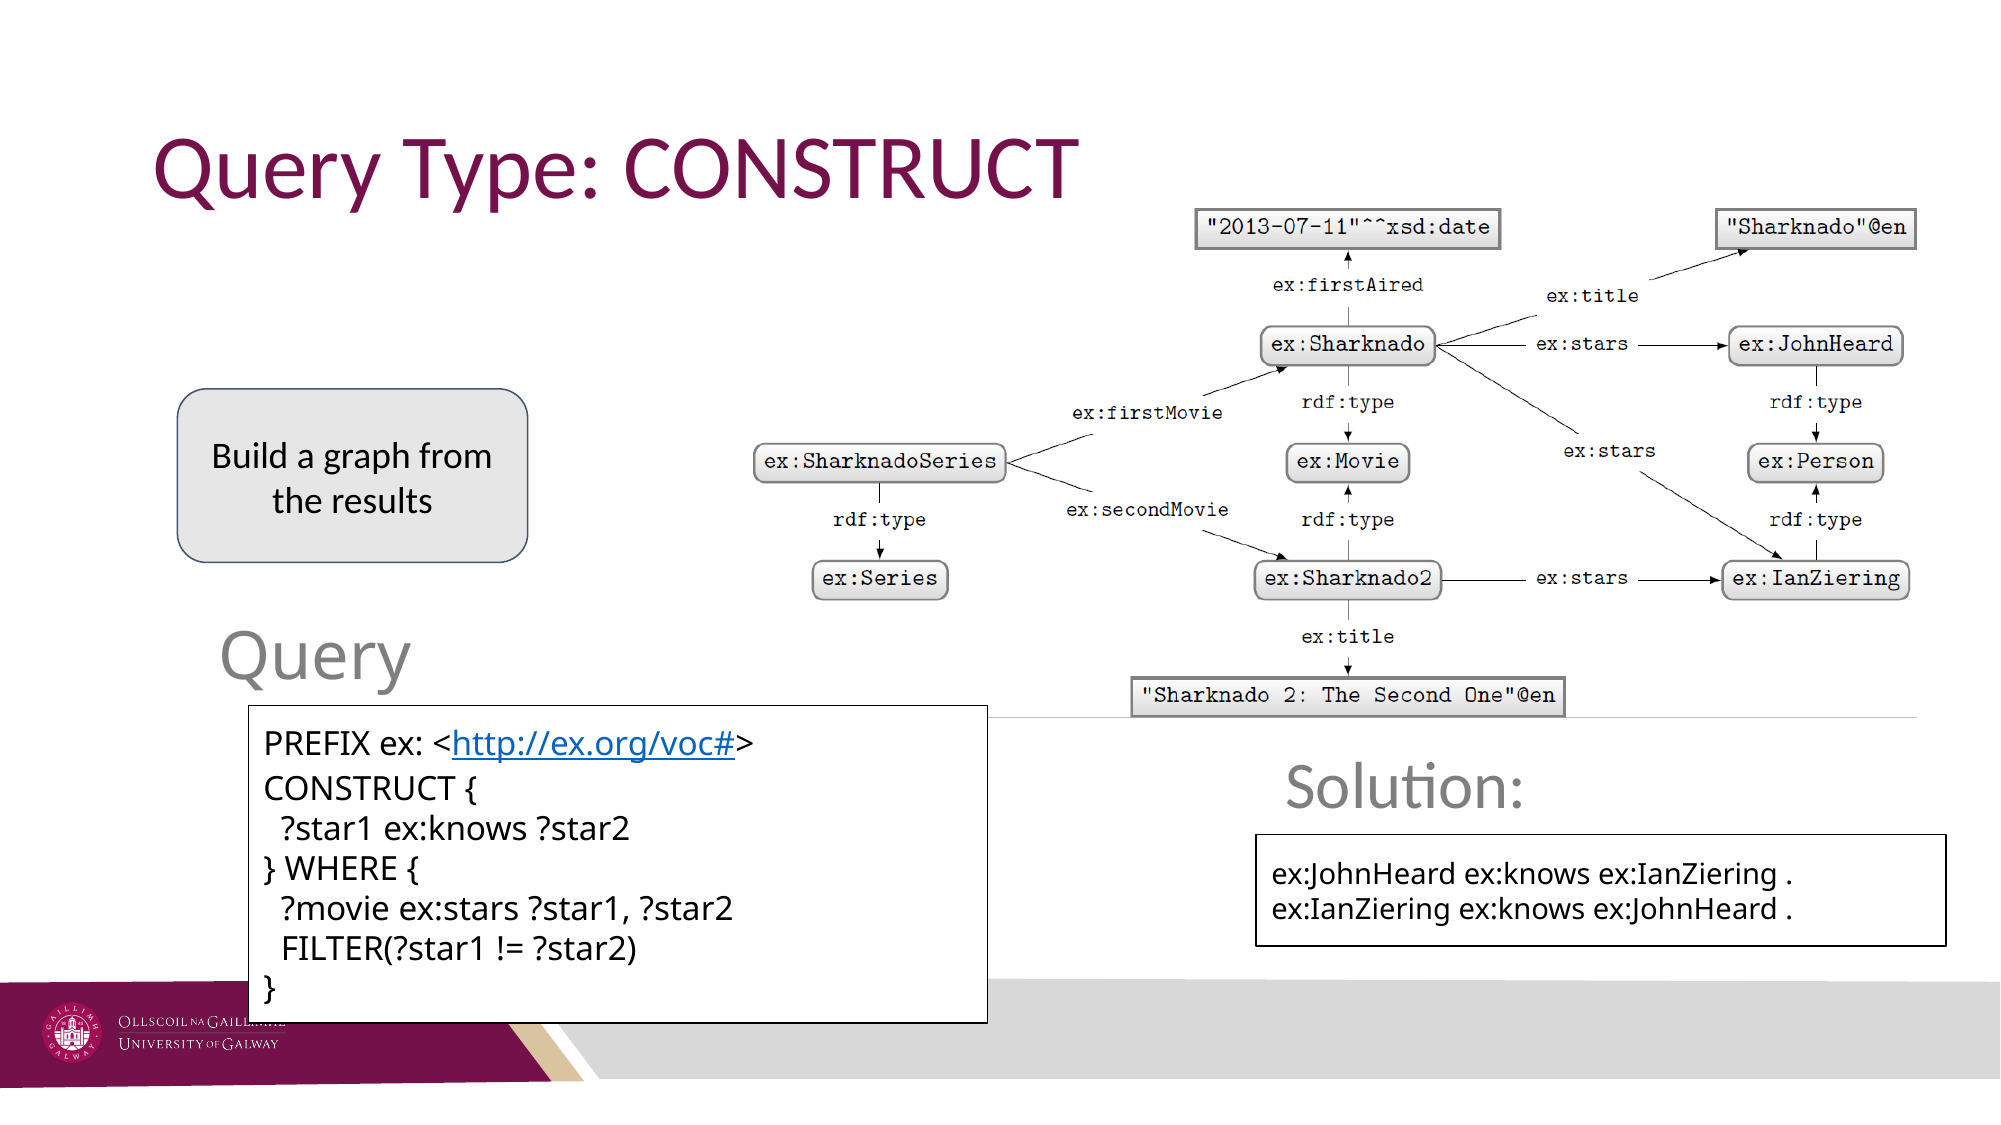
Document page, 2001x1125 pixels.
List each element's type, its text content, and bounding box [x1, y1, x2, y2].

text_box Query: [202, 605, 428, 706]
picture [751, 207, 1919, 719]
text_box PREFIX ex: <http://ex.org/voc#> CONSTRUCT { ?star1 ex:knows ?star2 } WHERE { ?movie ex:stars ?star1, ?star2 FILTER(?star1 != ?star2) } [248, 705, 988, 1024]
text_box Solution: [1256, 734, 1557, 834]
text_box Build a graph from the results [177, 388, 528, 563]
title Query Type: CONSTRUCT [137, 59, 1863, 278]
text_box ex:JohnHeard ex:knows ex:IanZiering . ex:IanZiering ex:knows ex:JohnHeard . [1256, 834, 1946, 946]
picture [42, 1002, 285, 1063]
